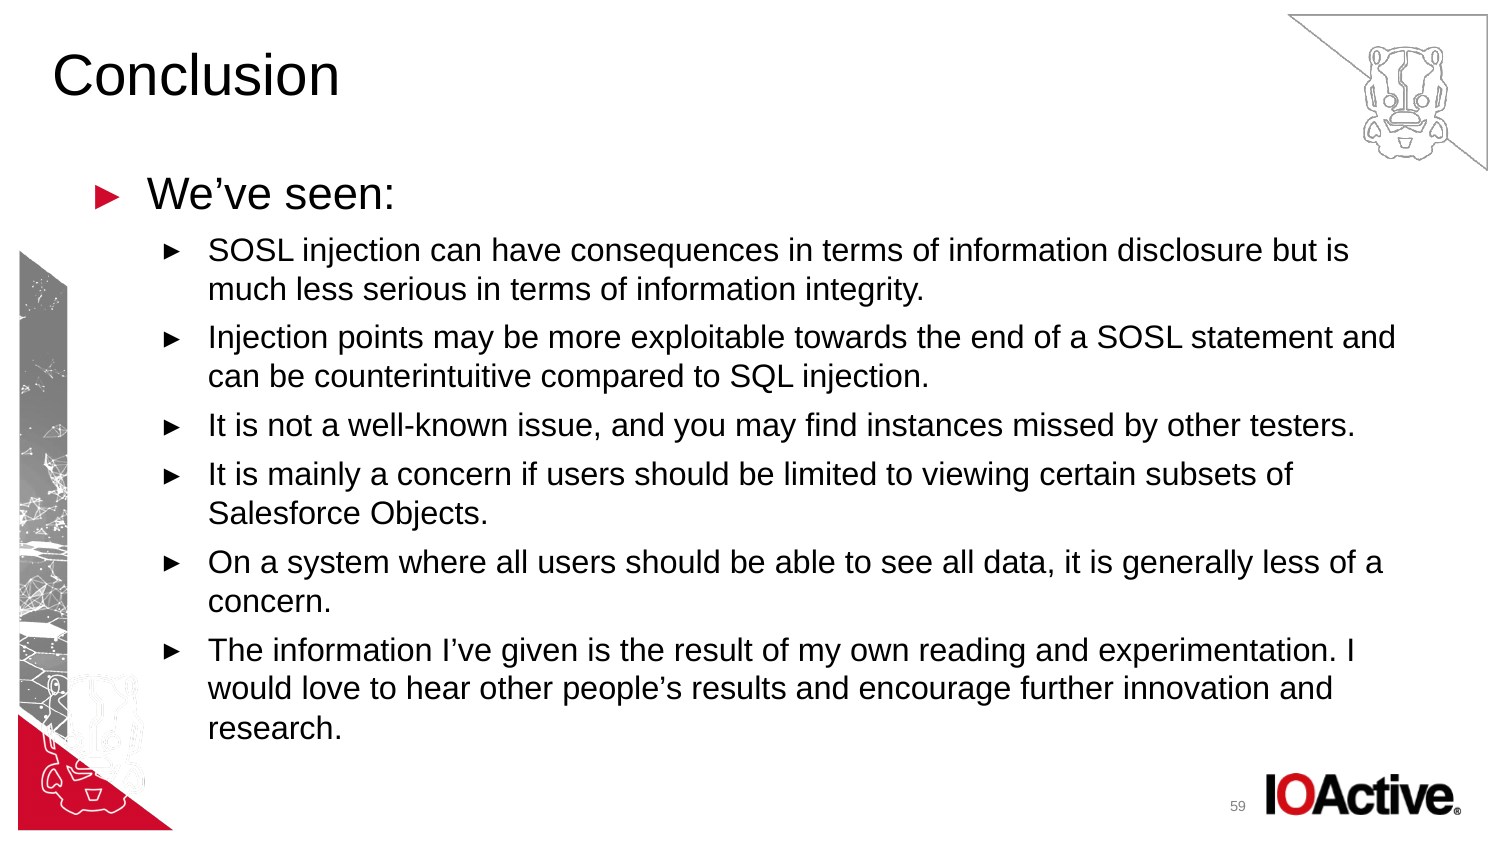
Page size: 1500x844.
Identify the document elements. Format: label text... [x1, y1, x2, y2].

list We’ve seen: SOSL injection can have consequences in terms of information disclosure but is much less serious in terms of information integrity. Injection points may be more exploitable towards the end of a SOSL statement and can be counterintuitive compared to SQL injection. It is not a well-known issue, and you may find instances missed by other testers. It is mainly a concern if users should be limited to viewing certain subsets of Salesforce Objects. On a system where all users should be able to see all data, it is generally less of a concern. The information I’ve given is the result of my own reading and experimentation. I would love to hear other people’s results and encourage further innovation and research. [80, 156, 1415, 762]
picture [1263, 769, 1464, 820]
picture [1287, 13, 1488, 171]
picture [17, 673, 173, 831]
title Conclusion [52, 46, 1354, 185]
